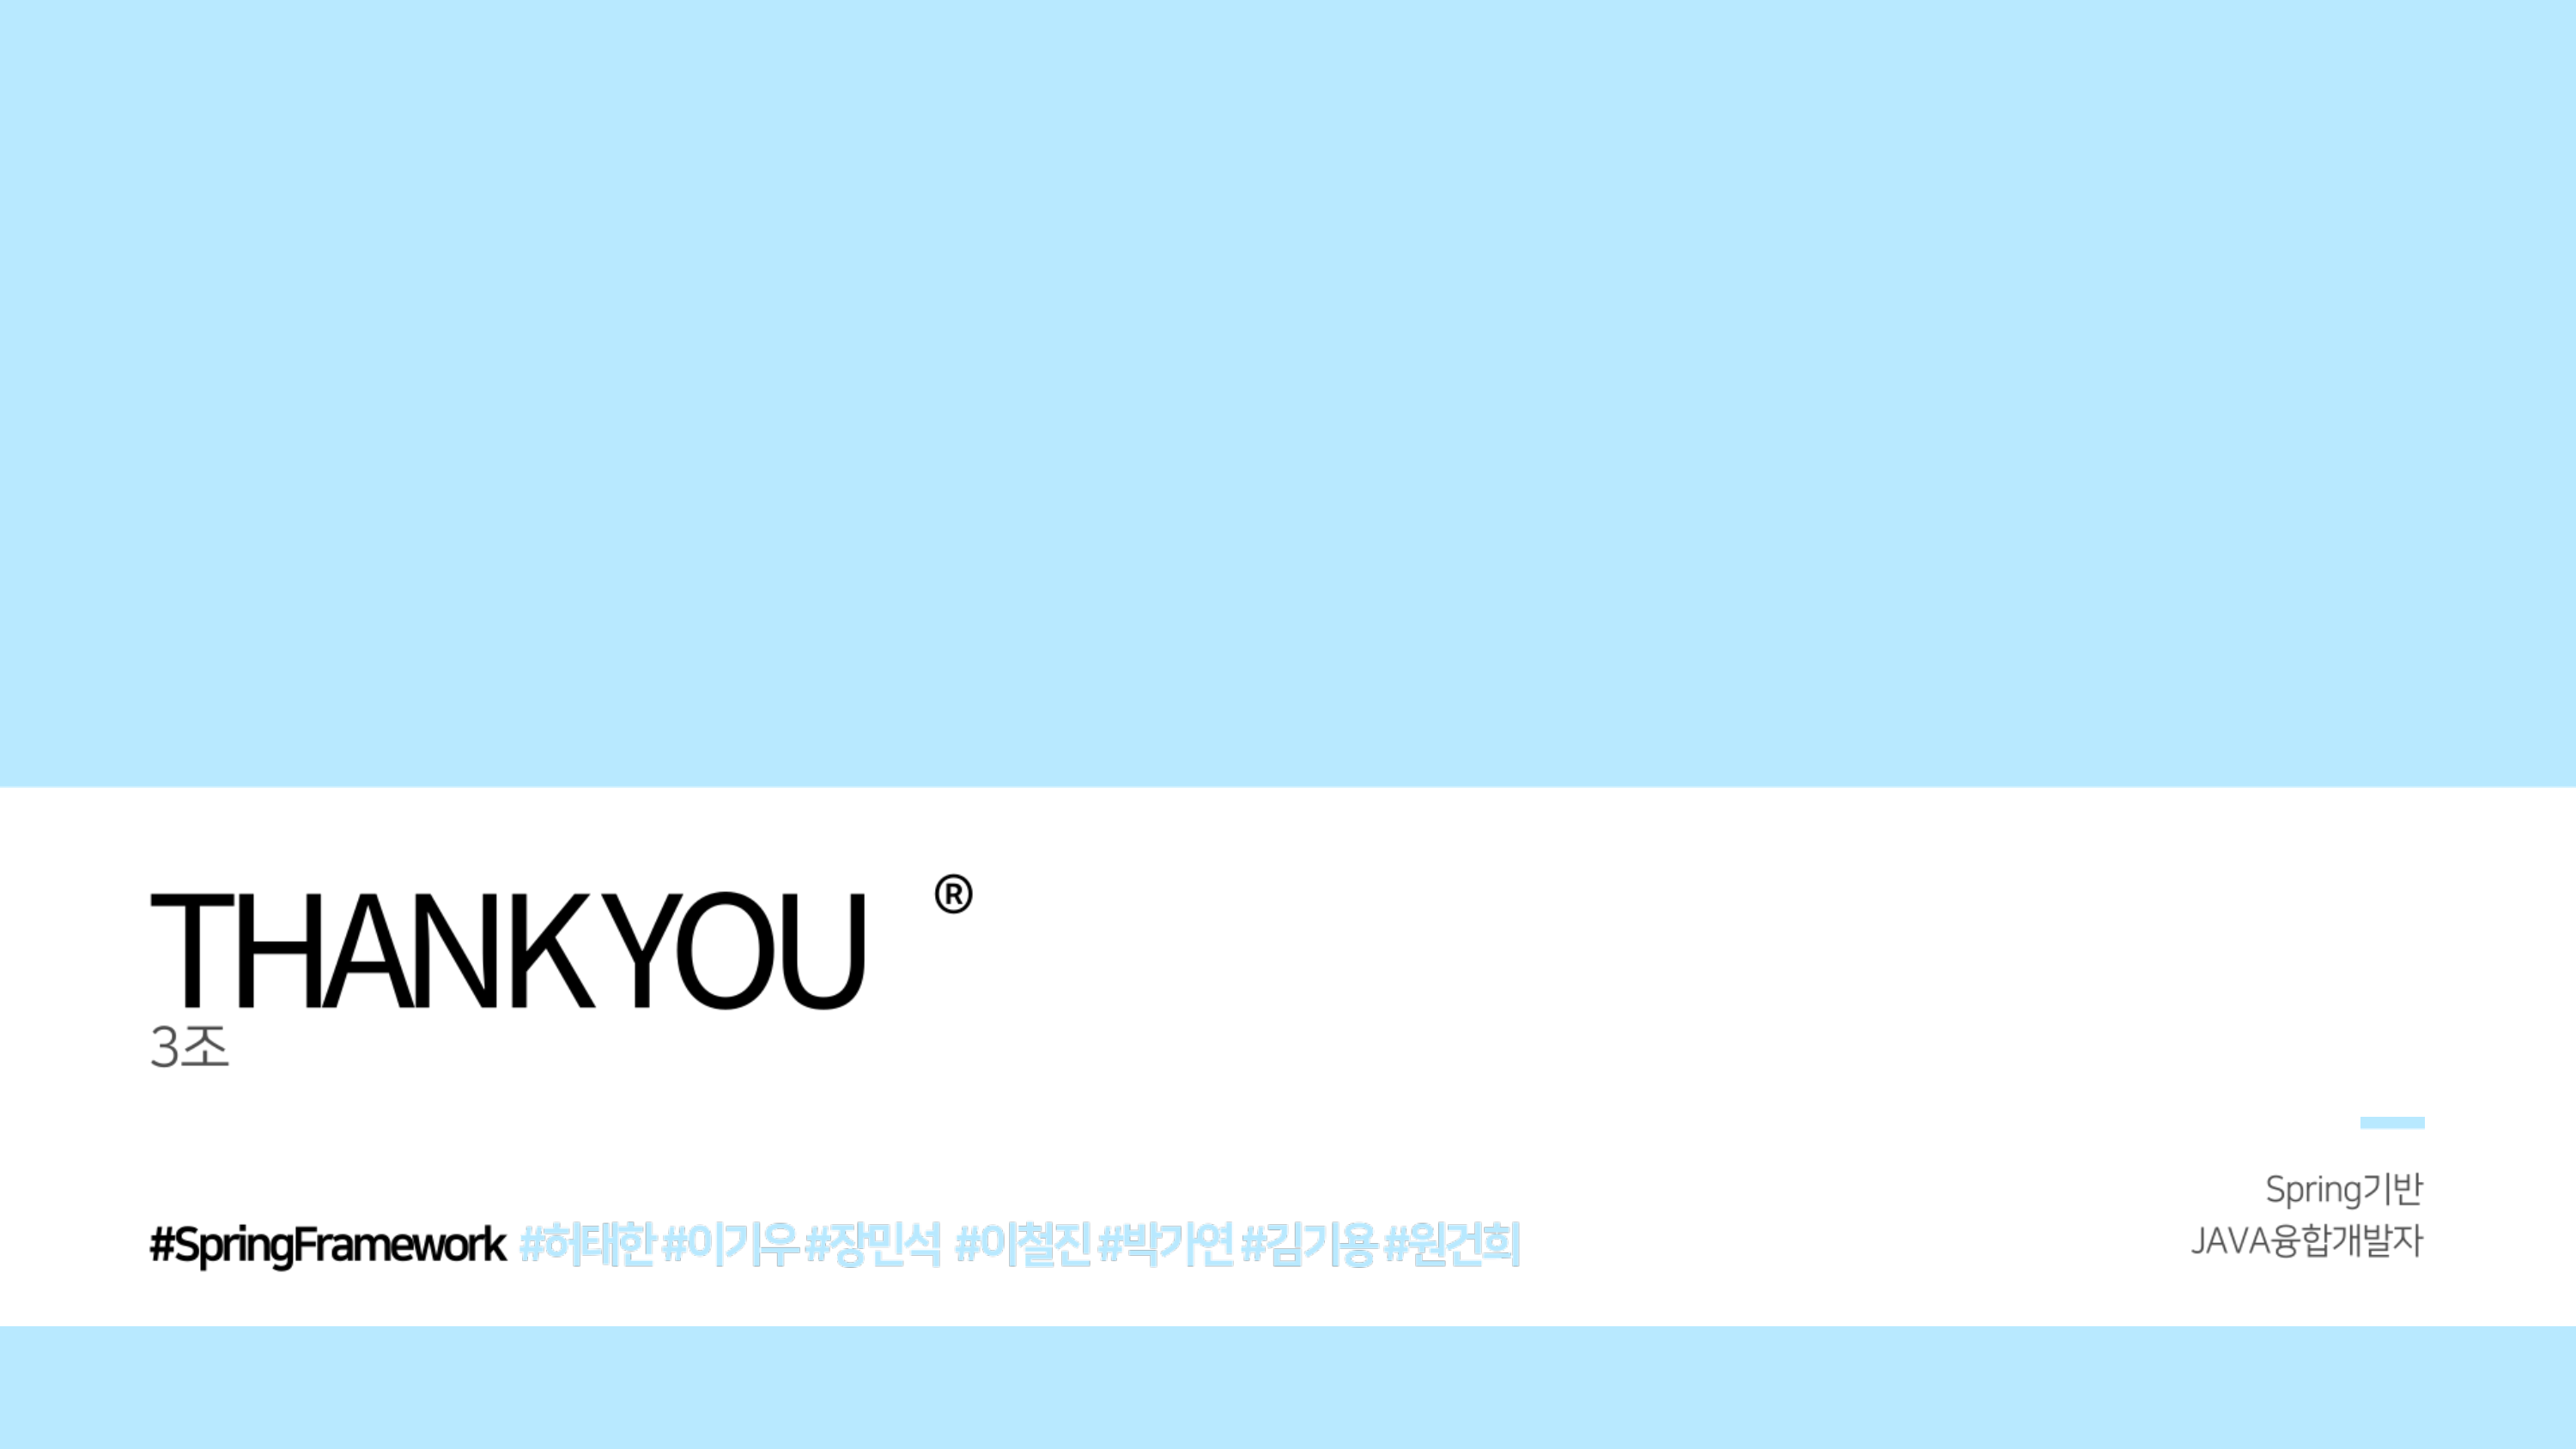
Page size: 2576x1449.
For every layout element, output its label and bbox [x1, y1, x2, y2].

text_box [2360, 1117, 2425, 1131]
text_box [0, 0, 2576, 788]
picture [124, 811, 1017, 1122]
text_box [0, 1325, 2576, 1449]
picture [1955, 1160, 2440, 1284]
picture [141, 1206, 1545, 1301]
